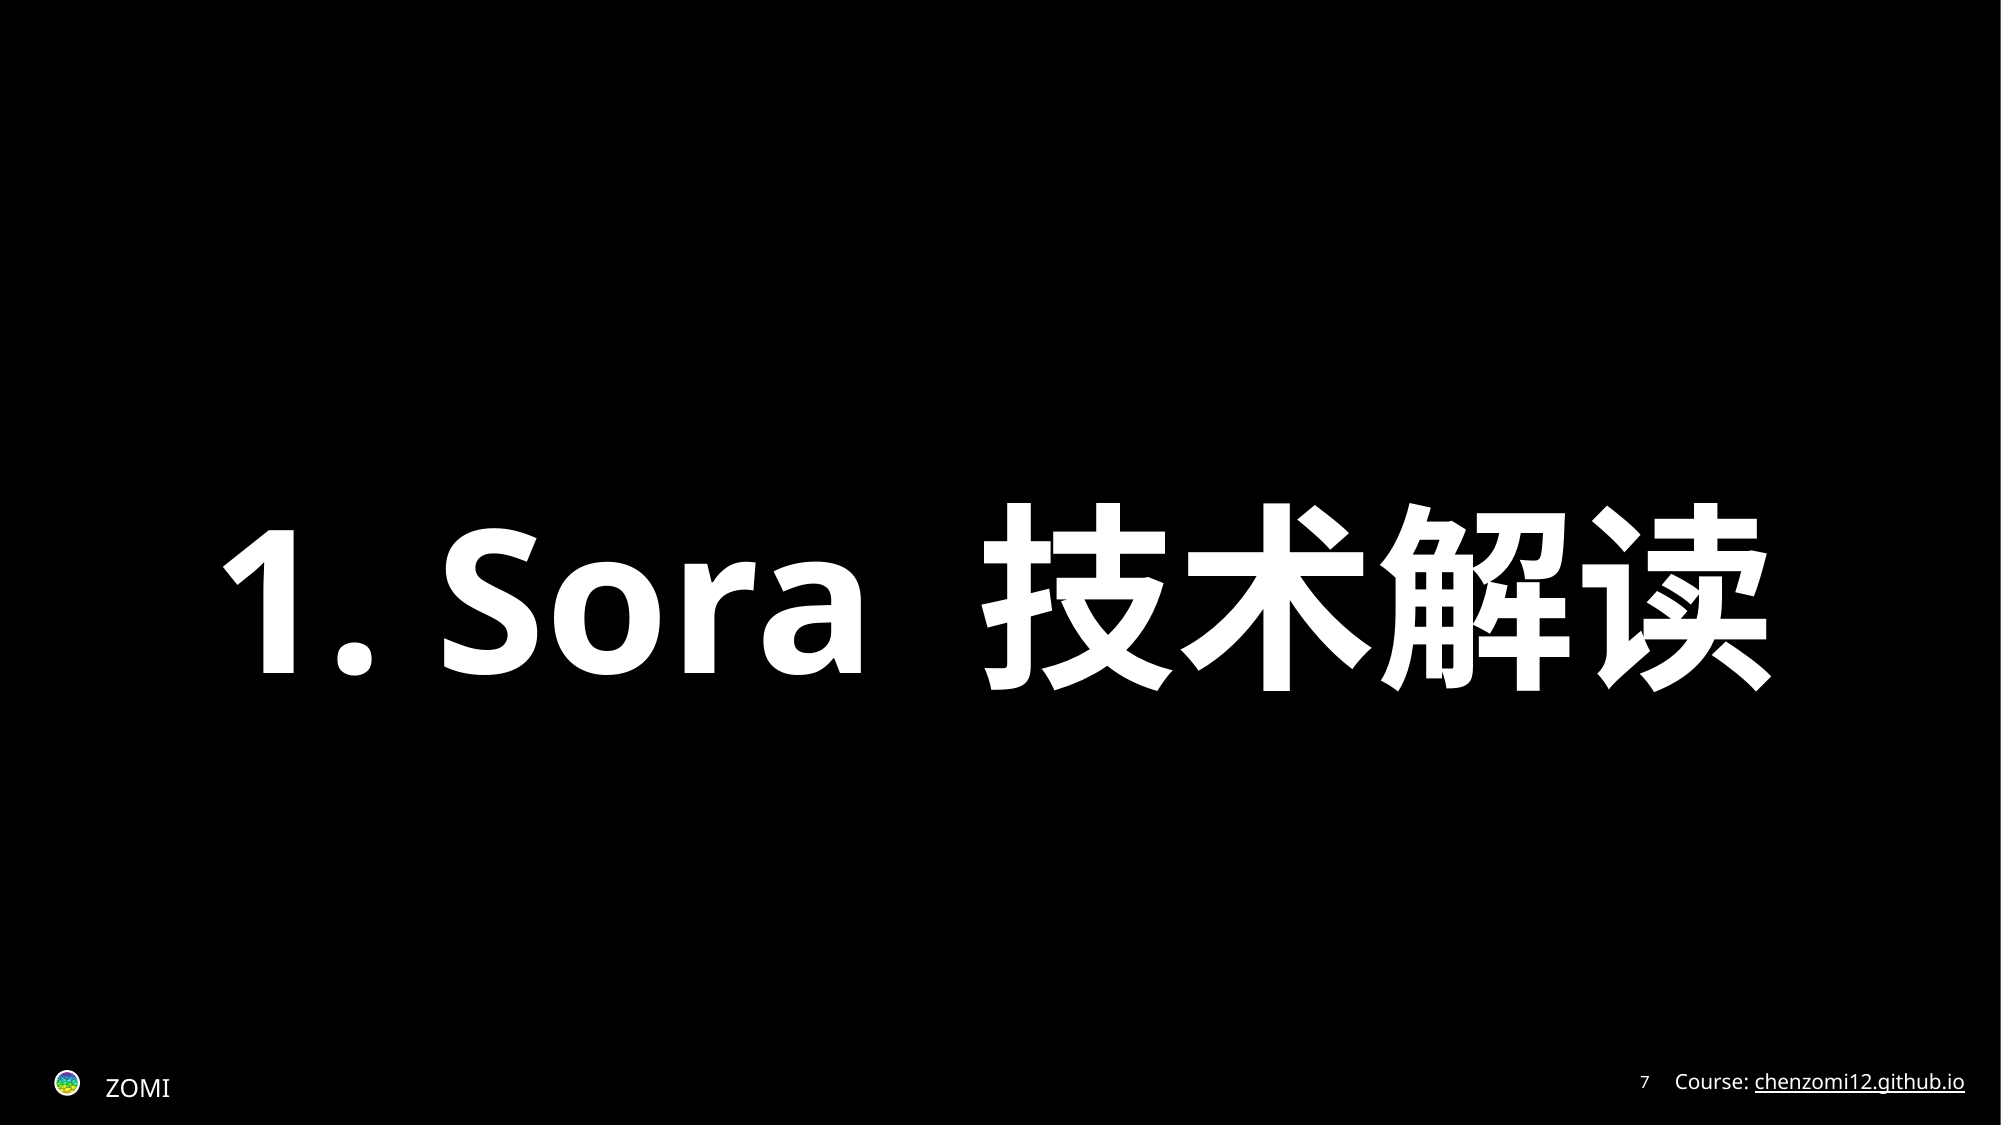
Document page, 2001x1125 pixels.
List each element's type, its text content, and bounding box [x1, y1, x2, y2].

picture [57, 1073, 77, 1093]
list 1. Sora 技术解读 [79, 80, 1910, 986]
